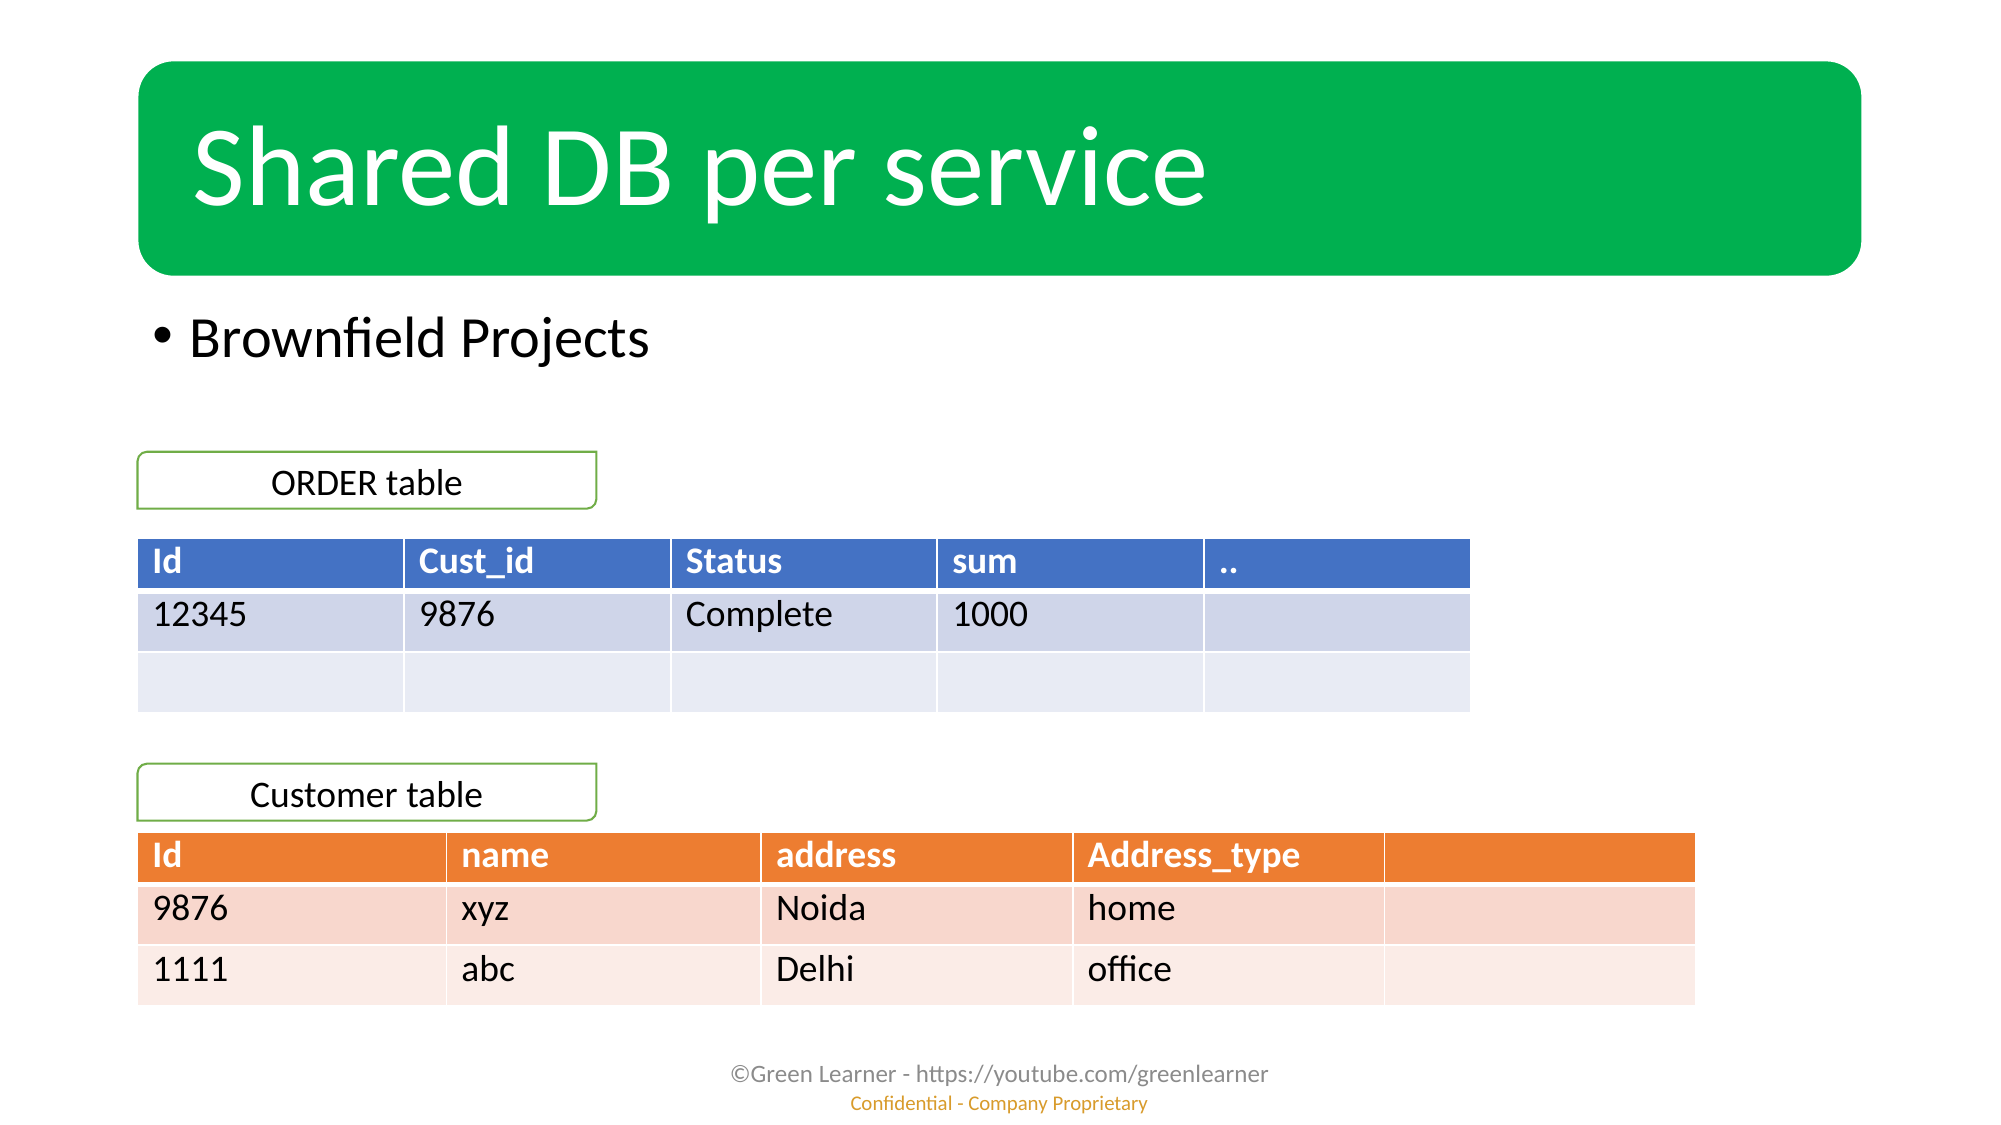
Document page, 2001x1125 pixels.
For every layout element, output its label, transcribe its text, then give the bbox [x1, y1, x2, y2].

table_cell 9876 [138, 887, 446, 944]
list Brownfield Projects [137, 299, 1863, 1014]
text_box ORDER table [136, 450, 598, 510]
table_header sum [938, 539, 1203, 588]
table_cell [1205, 653, 1470, 712]
table_header Cust_id [405, 539, 670, 588]
table_cell [1385, 887, 1695, 944]
table_cell Delhi [762, 946, 1072, 1005]
table_cell home [1074, 887, 1384, 944]
table_cell 1111 [138, 946, 446, 1005]
table_header .. [1205, 539, 1470, 588]
table_header Id [138, 833, 446, 882]
table_header address [762, 833, 1072, 882]
table_header Address_type [1074, 833, 1384, 882]
table_cell 9876 [405, 594, 670, 651]
table_cell [672, 653, 936, 712]
table_cell 12345 [138, 594, 403, 651]
table_cell [1385, 946, 1695, 1005]
table_cell [938, 653, 1203, 712]
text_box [137, 59, 1863, 278]
table_header Id [138, 539, 403, 588]
table_cell Complete [672, 594, 936, 651]
table_cell [1205, 594, 1470, 651]
table_header name [447, 833, 760, 882]
table_cell xyz [447, 887, 760, 944]
table_cell [138, 653, 403, 712]
table_cell Noida [762, 887, 1072, 944]
footer ©Green Learner - https://youtube.com/greenlearner [662, 1042, 1338, 1103]
table_cell abc [447, 946, 760, 1005]
table_cell 1000 [938, 594, 1203, 651]
text_box Customer table [136, 762, 598, 822]
table_cell [405, 653, 670, 712]
table_header [1385, 833, 1695, 882]
table_cell office [1074, 946, 1384, 1005]
table_header Status [672, 539, 936, 588]
